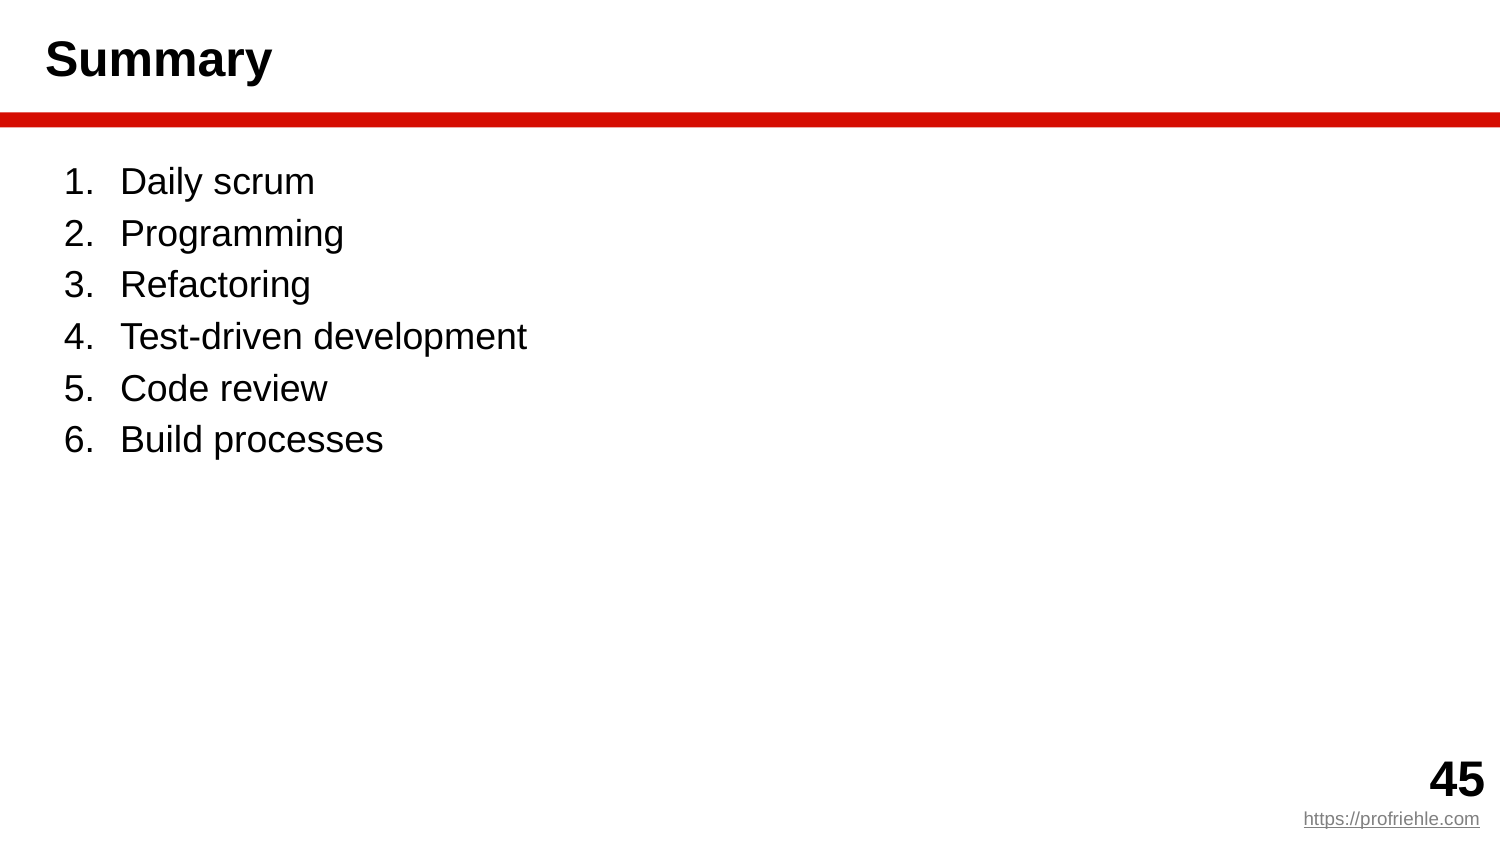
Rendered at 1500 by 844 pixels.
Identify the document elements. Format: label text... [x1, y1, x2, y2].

list Daily scrum Programming Refactoring Test-driven development Code review Build processes [45, 150, 1455, 825]
slide_number ‹#› https://profriehle.com [1200, 724, 1500, 844]
title Summary [0, 0, 1500, 113]
